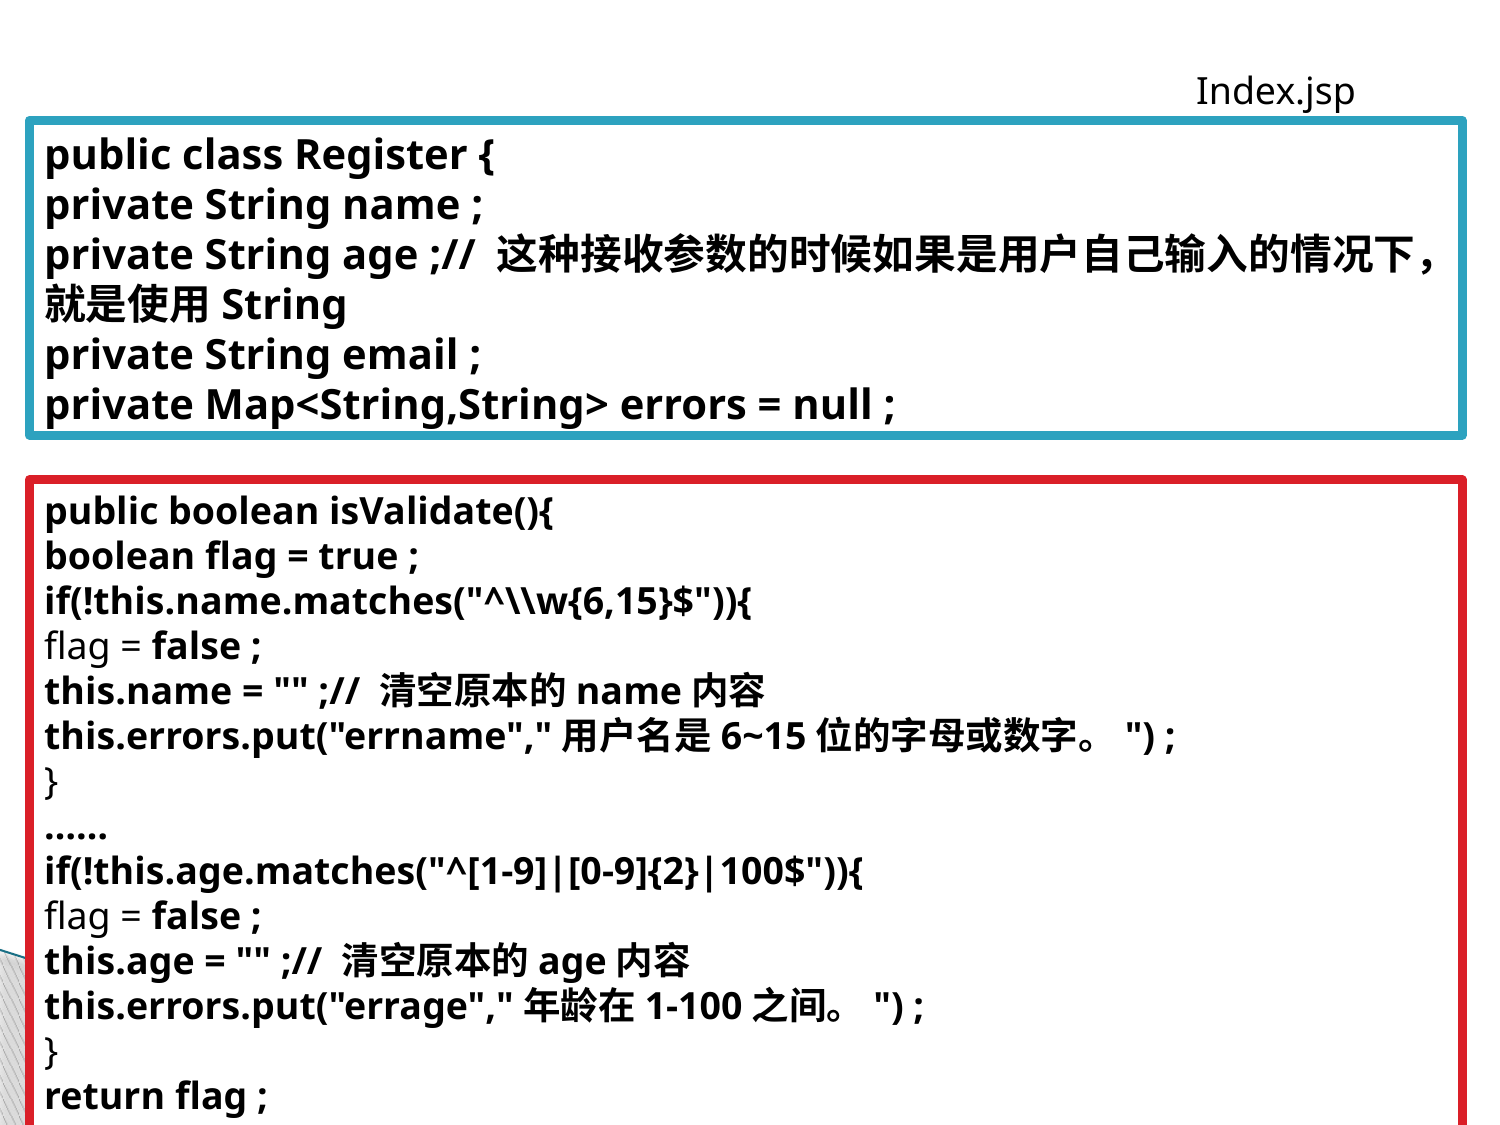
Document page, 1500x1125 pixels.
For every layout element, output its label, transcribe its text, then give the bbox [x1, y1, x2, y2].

text_box public boolean isValidate(){ boolean flag = true ; if(!this.name.matches("^\\w{6,15}$")){ flag = false ; this.name = "" ;// 清空原本的name内容 this.errors.put("errname","用户名是6~15位的字母或数字。") ; } …… if(!this.age.matches("^[1-9]|[0-9]{2}|100$")){ flag = false ; this.age = "" ;// 清空原本的age内容 this.errors.put("errage","年龄在1-100之间。") ; } return flag ; } [25, 475, 1467, 1125]
text_box public class Register { private String name ; private String age ;// 这种接收参数的时候如果是用户自己输入的情况下，就是使用String private String email ; private Map<String,String> errors = null ; [25, 116, 1467, 440]
text_box Index.jsp [1181, 59, 1465, 120]
